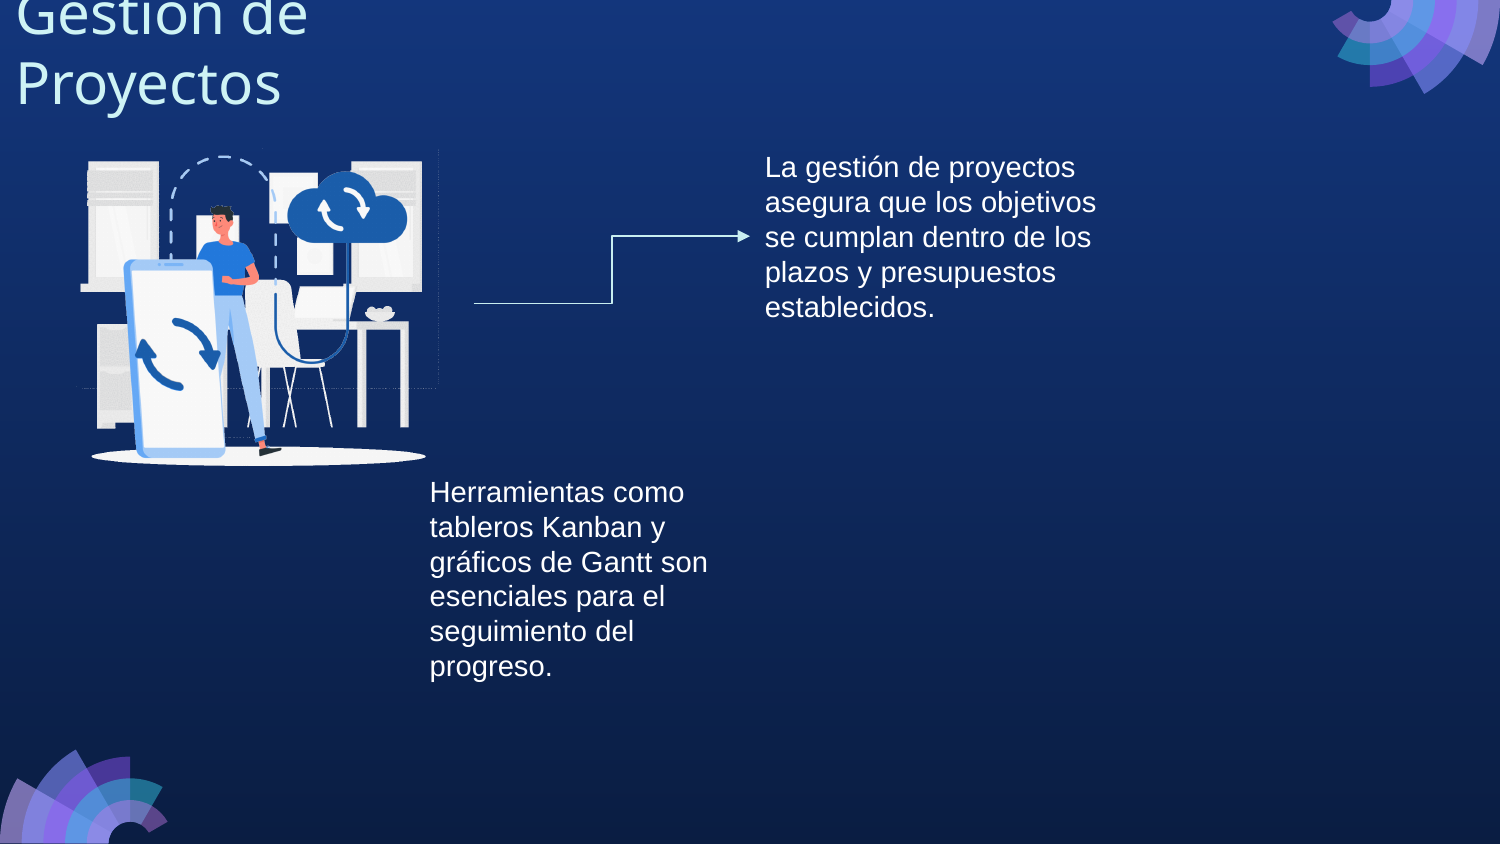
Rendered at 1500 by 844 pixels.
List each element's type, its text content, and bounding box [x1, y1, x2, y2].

picture [43, 141, 474, 466]
title Gestión de Proyectos [0, 56, 572, 132]
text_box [1331, 0, 1500, 95]
text_box La gestión de proyectos asegura que los objetivos se cumplan dentro de los plazos y presupuestos establecidos. [749, 141, 1118, 331]
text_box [0, 749, 168, 844]
text_box Herramientas como tableros Kanban y gráficos de Gantt son esenciales para el seguimiento del progreso. [414, 465, 774, 691]
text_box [473, 237, 751, 304]
